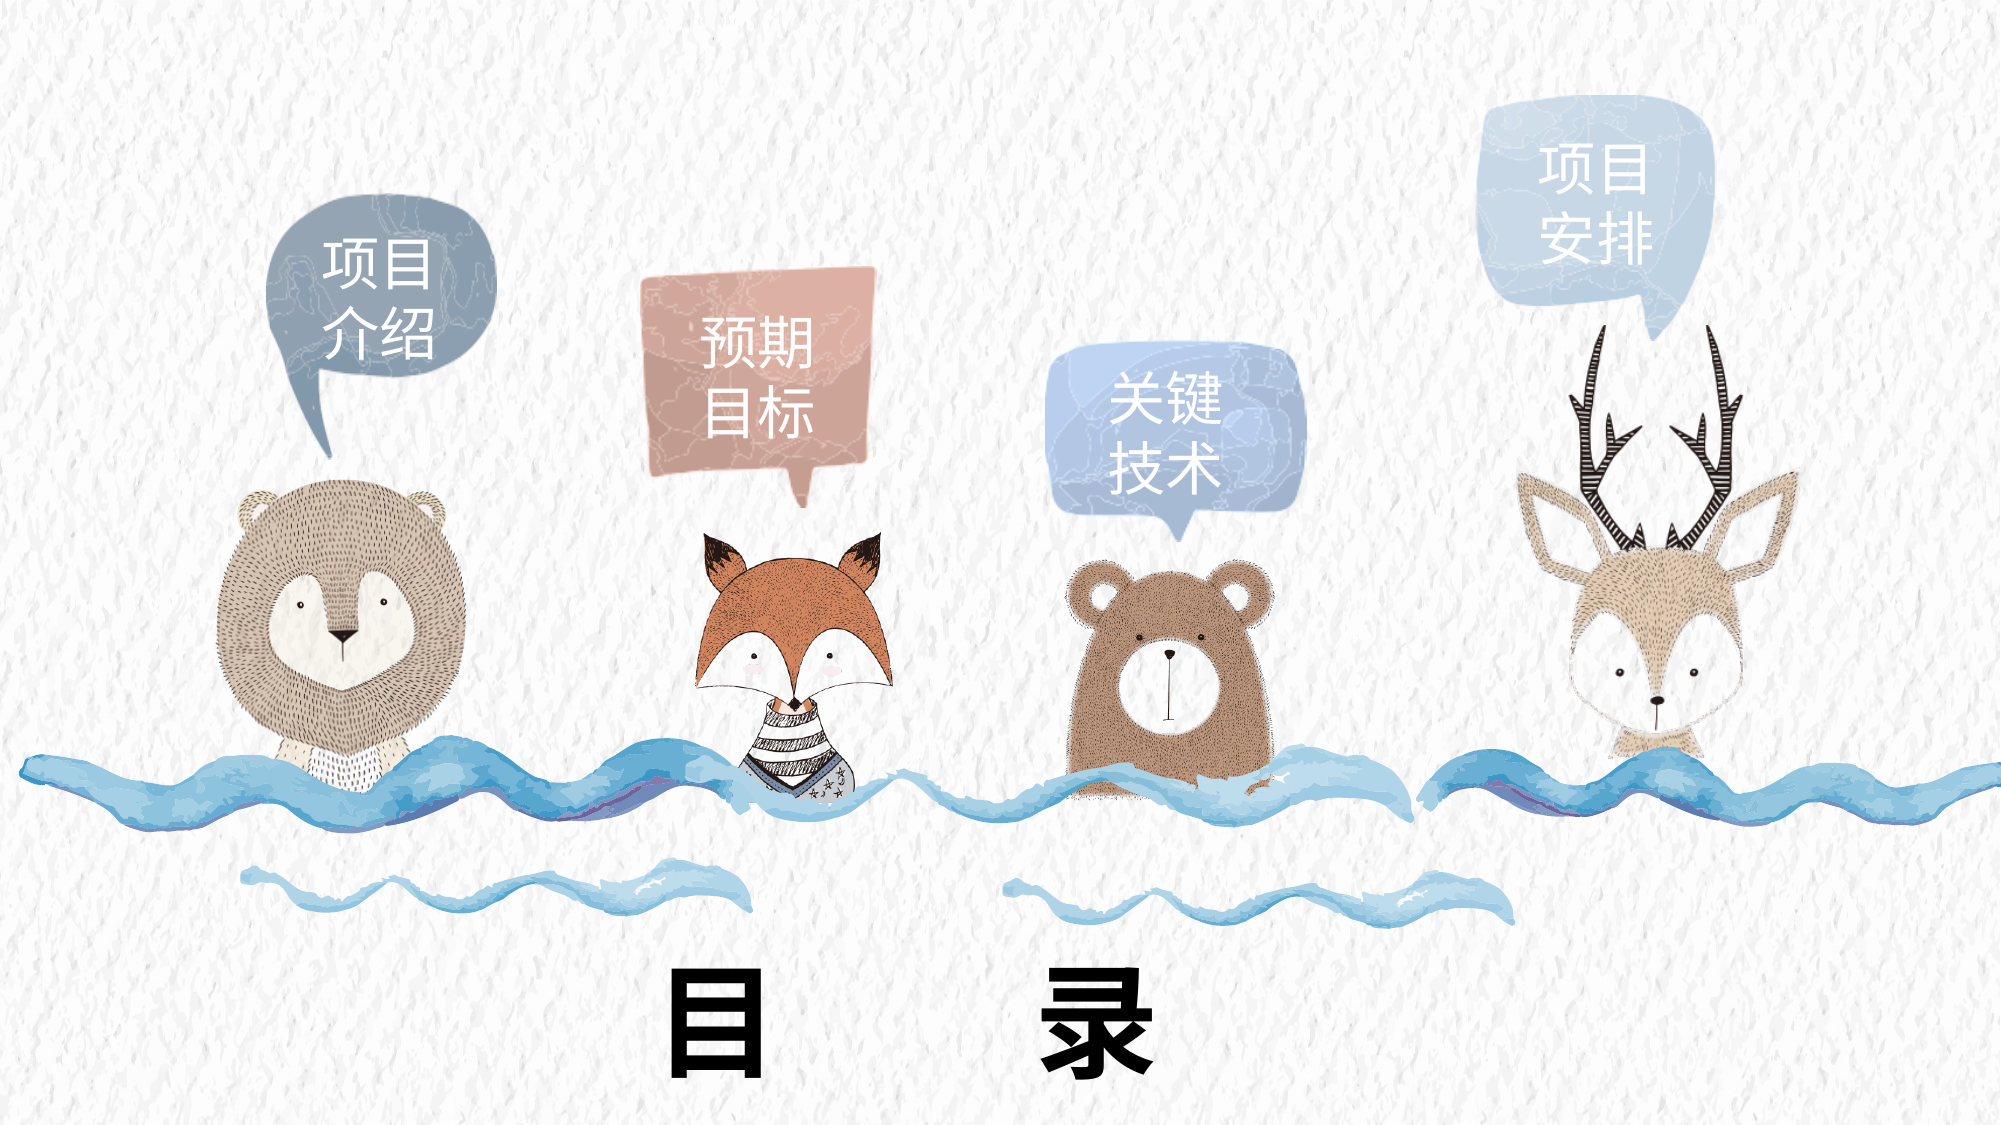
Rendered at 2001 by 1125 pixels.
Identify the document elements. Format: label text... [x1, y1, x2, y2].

picture [0, 0, 2000, 1125]
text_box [1474, 95, 1717, 342]
text_box 目 录 [581, 935, 1423, 1101]
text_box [1045, 340, 1307, 542]
